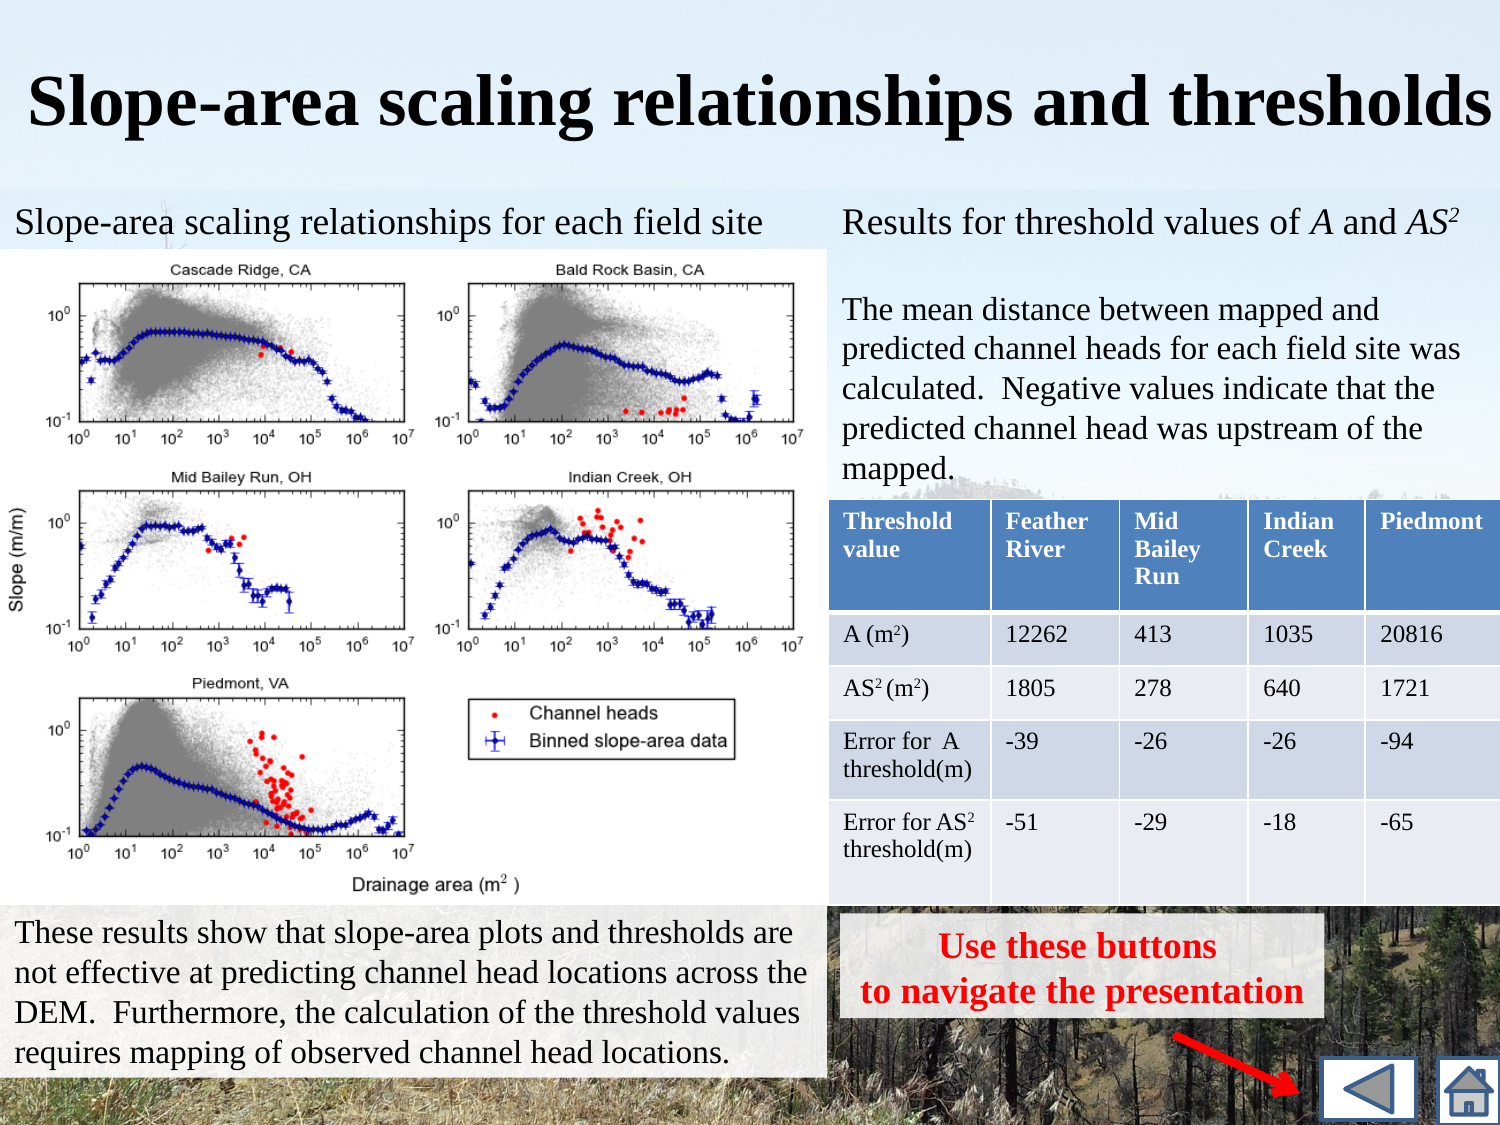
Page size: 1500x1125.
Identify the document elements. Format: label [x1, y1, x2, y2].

text_box [1173, 1034, 1301, 1094]
picture [0, 0, 1500, 1125]
